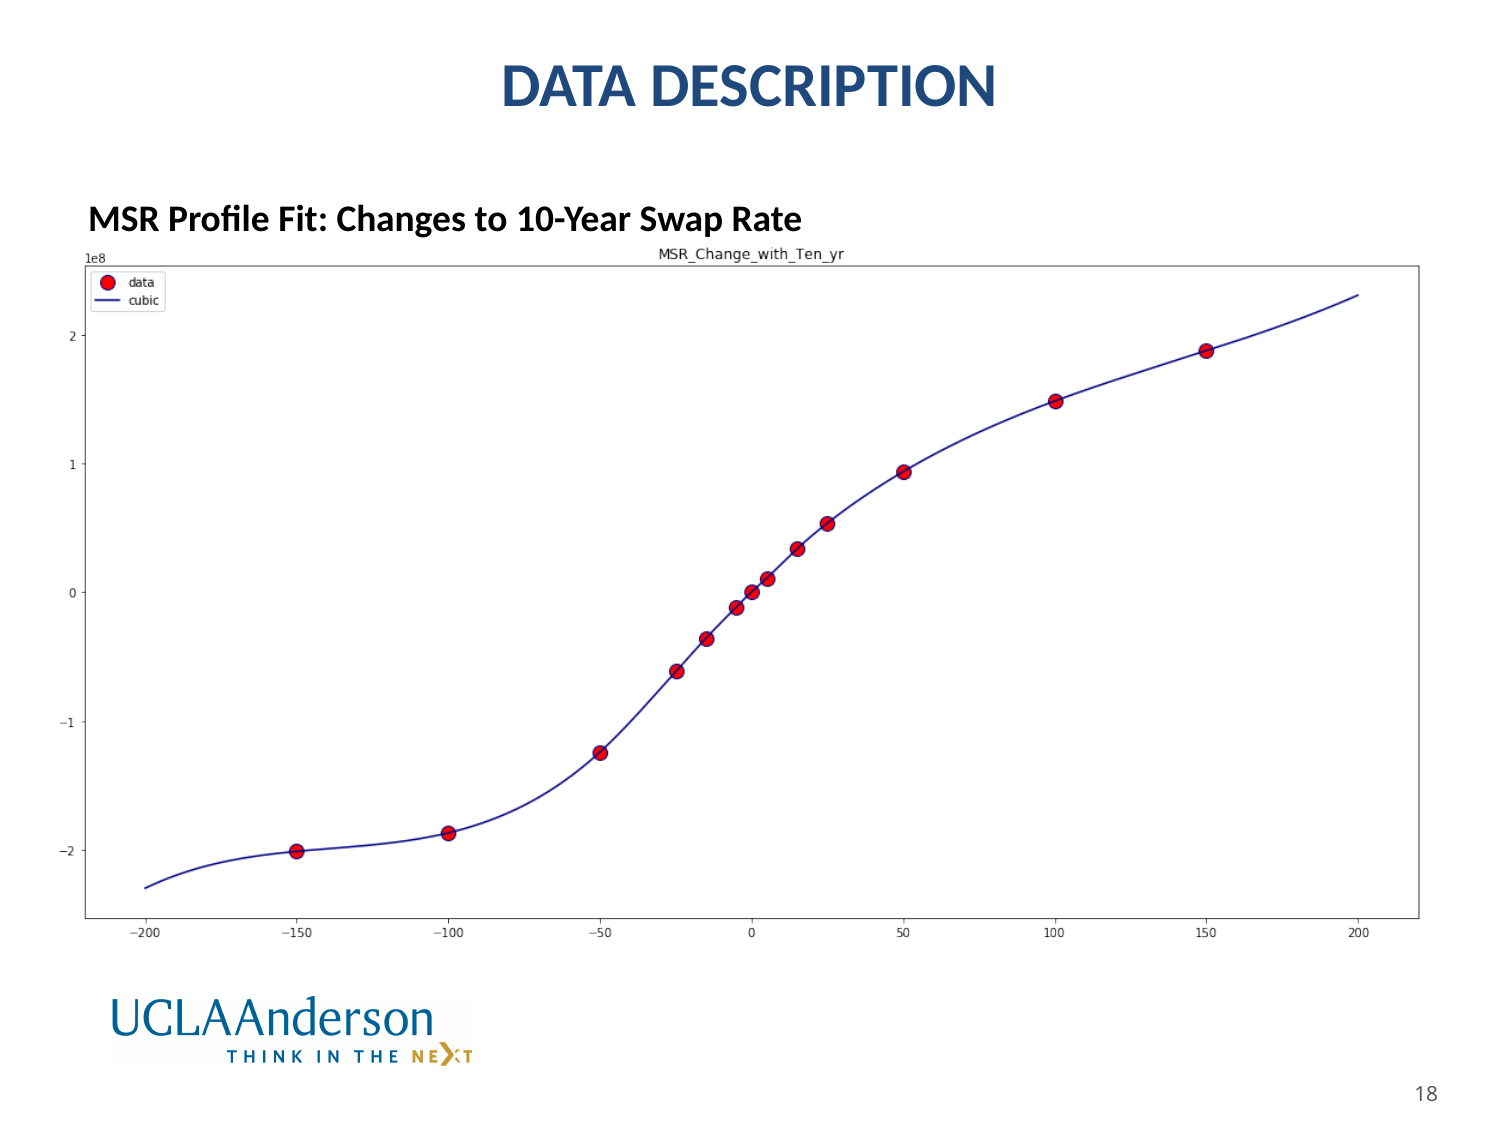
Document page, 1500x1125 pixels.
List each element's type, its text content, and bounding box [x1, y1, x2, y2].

text_box MSR Profile Fit: Changes to 10-Year Swap Rate [73, 186, 886, 237]
title DATA DESCRIPTION [75, 25, 1425, 213]
slide_number 18 [1102, 1064, 1453, 1125]
picture [50, 239, 1427, 947]
picture [112, 996, 473, 1066]
